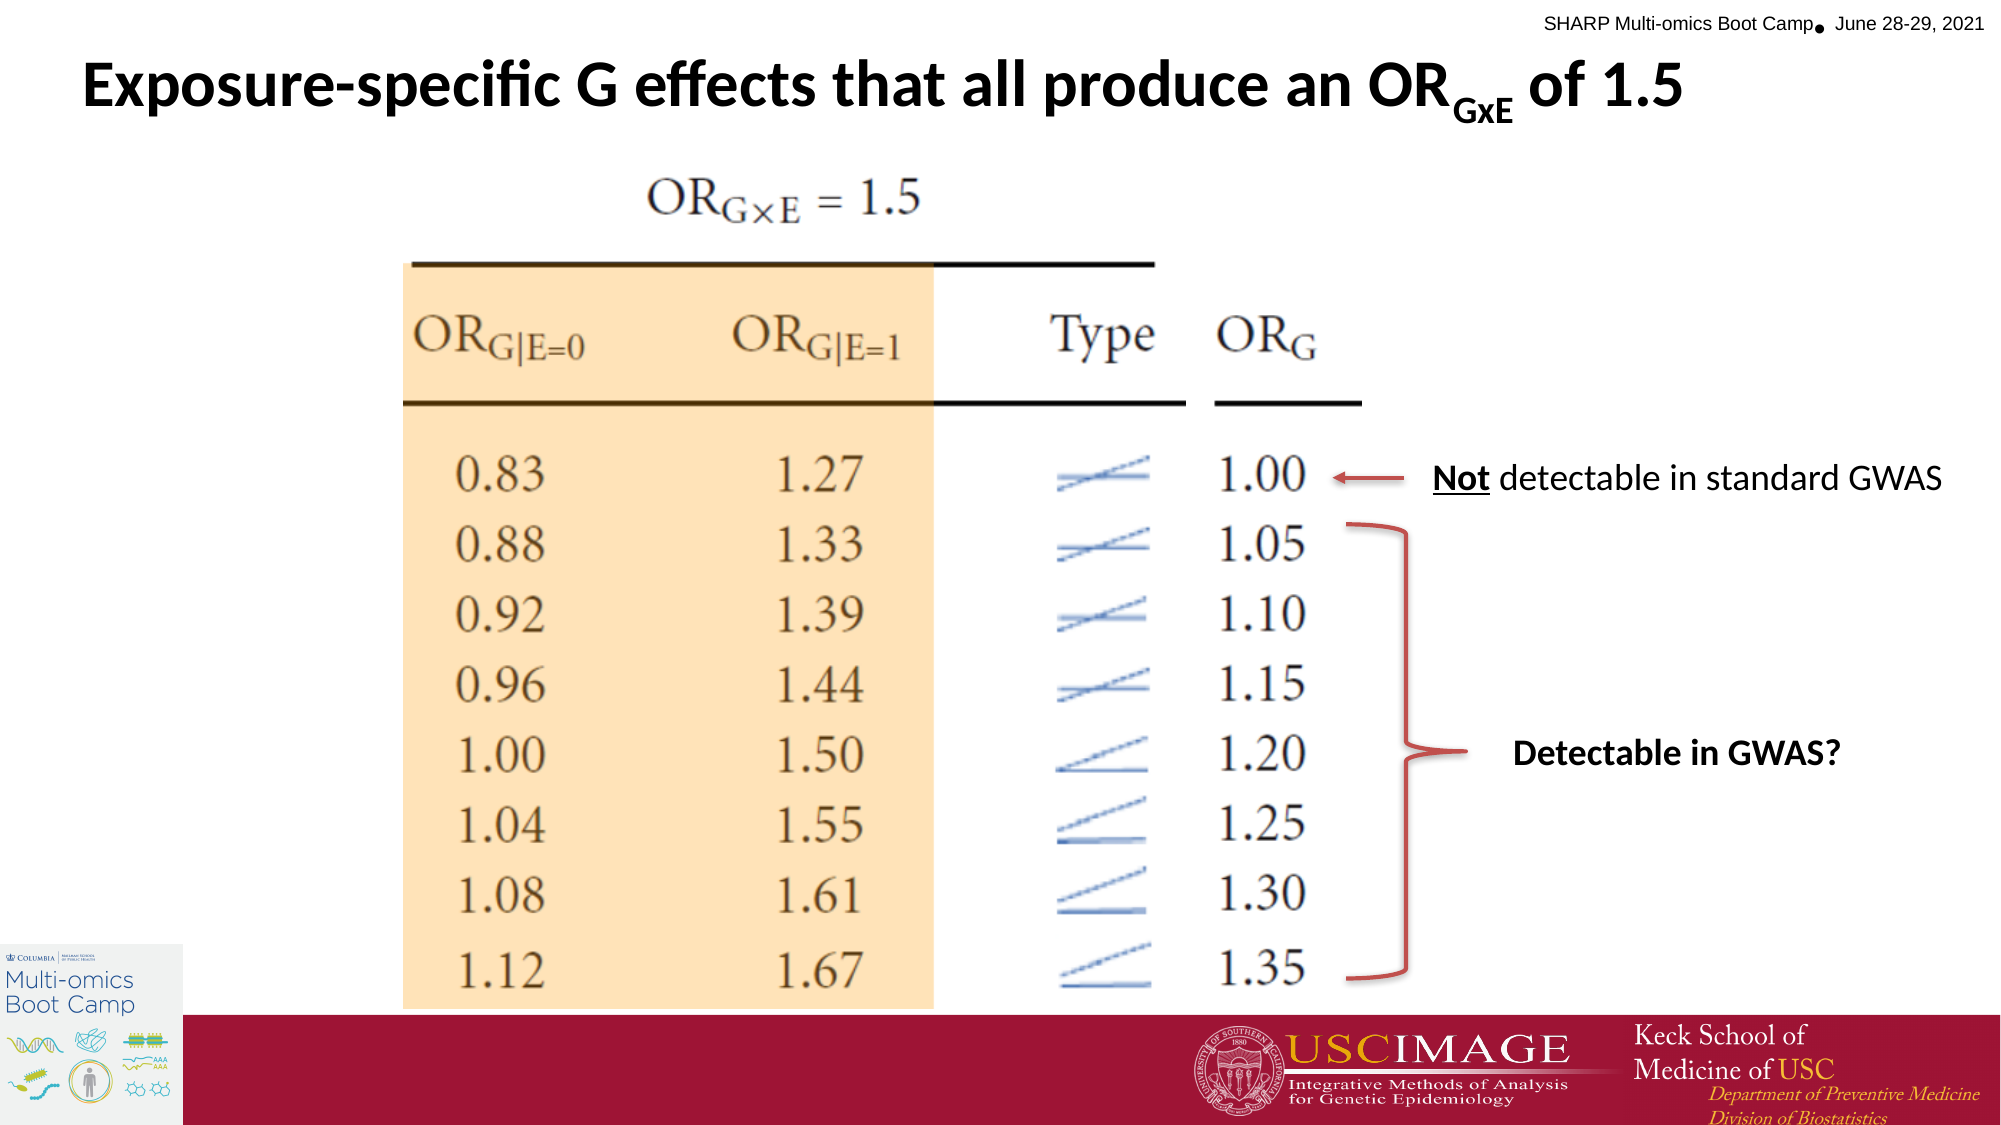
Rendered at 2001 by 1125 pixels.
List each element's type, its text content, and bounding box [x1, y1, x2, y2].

picture [0, 944, 183, 1125]
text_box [1332, 445, 2000, 507]
text_box Detectable in GWAS? [1498, 721, 1884, 781]
text_box [1367, 522, 1468, 980]
text_box Exposure-specific G effects that all produce an ORGxE of 1.5 [67, 32, 1776, 139]
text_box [403, 146, 1362, 1009]
picture [1178, 1012, 1713, 1125]
